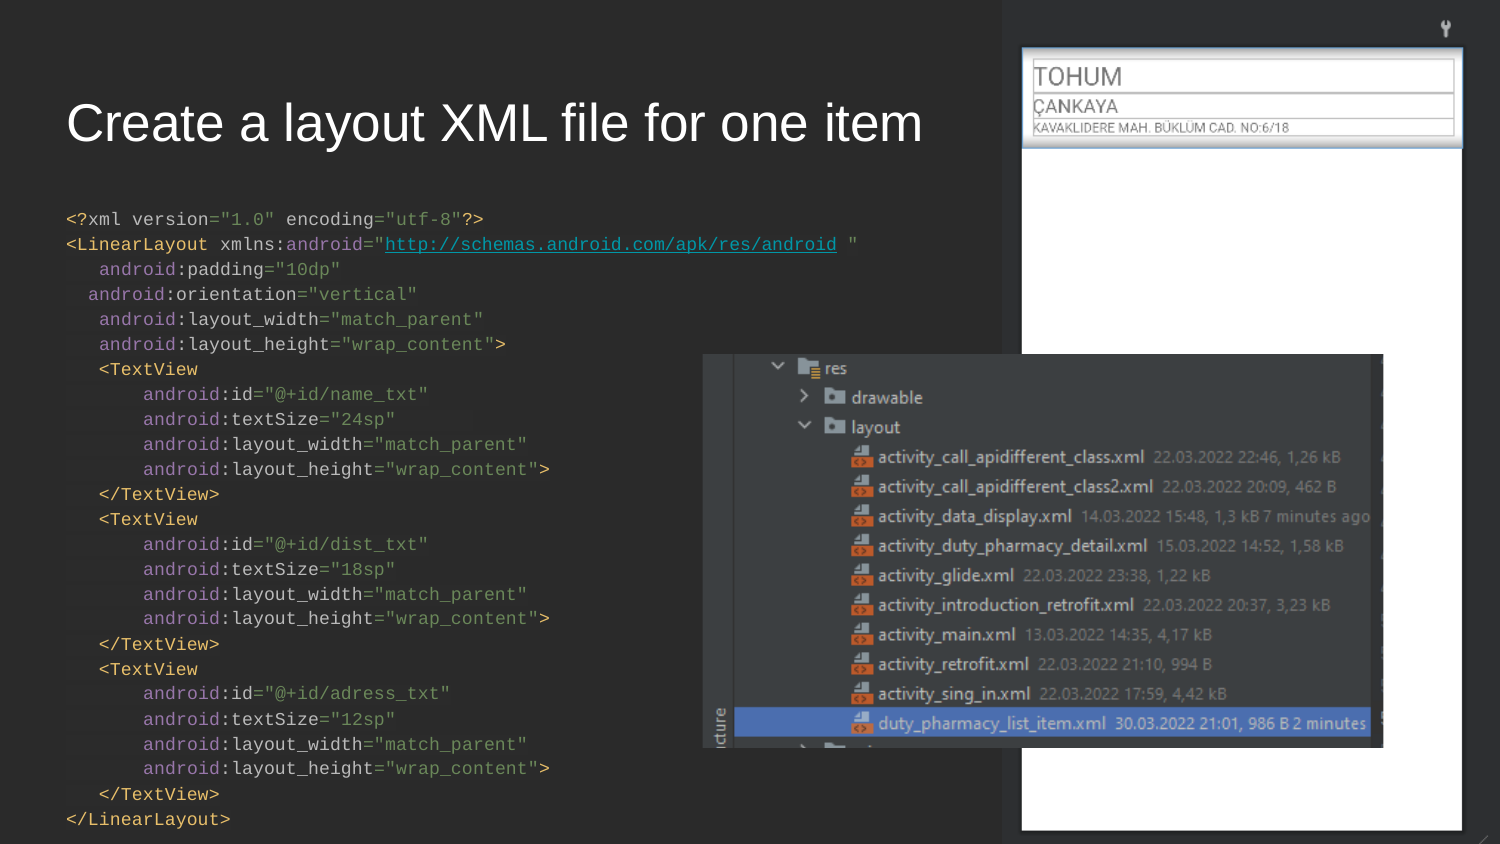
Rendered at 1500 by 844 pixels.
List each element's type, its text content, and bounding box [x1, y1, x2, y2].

picture [702, 0, 1500, 844]
list <?xml version="1.0" encoding="utf-8"?> <LinearLayout xmlns:android="http://schemas.android.com/apk/res/android" android:padding="10dp" android:orientation="vertical" android:layout_width="match_parent" android:layout_height="wrap_content"> <TextView android:id="@+id/name_txt" android:textSize="24sp" android:layout_width="match_parent" android:layout_height="wrap_content"> </TextView> <TextView android:id="@+id/dist_txt" android:textSize="18sp" android:layout_width="match_parent" android:layout_height="wrap_content"> </TextView> <TextView android:id="@+id/adress_txt" android:textSize="12sp" android:layout_width="match_parent" android:layout_height="wrap_content"> </TextView> </LinearLayout> [51, 189, 996, 844]
title Create a layout XML file for one item [51, 72, 996, 167]
